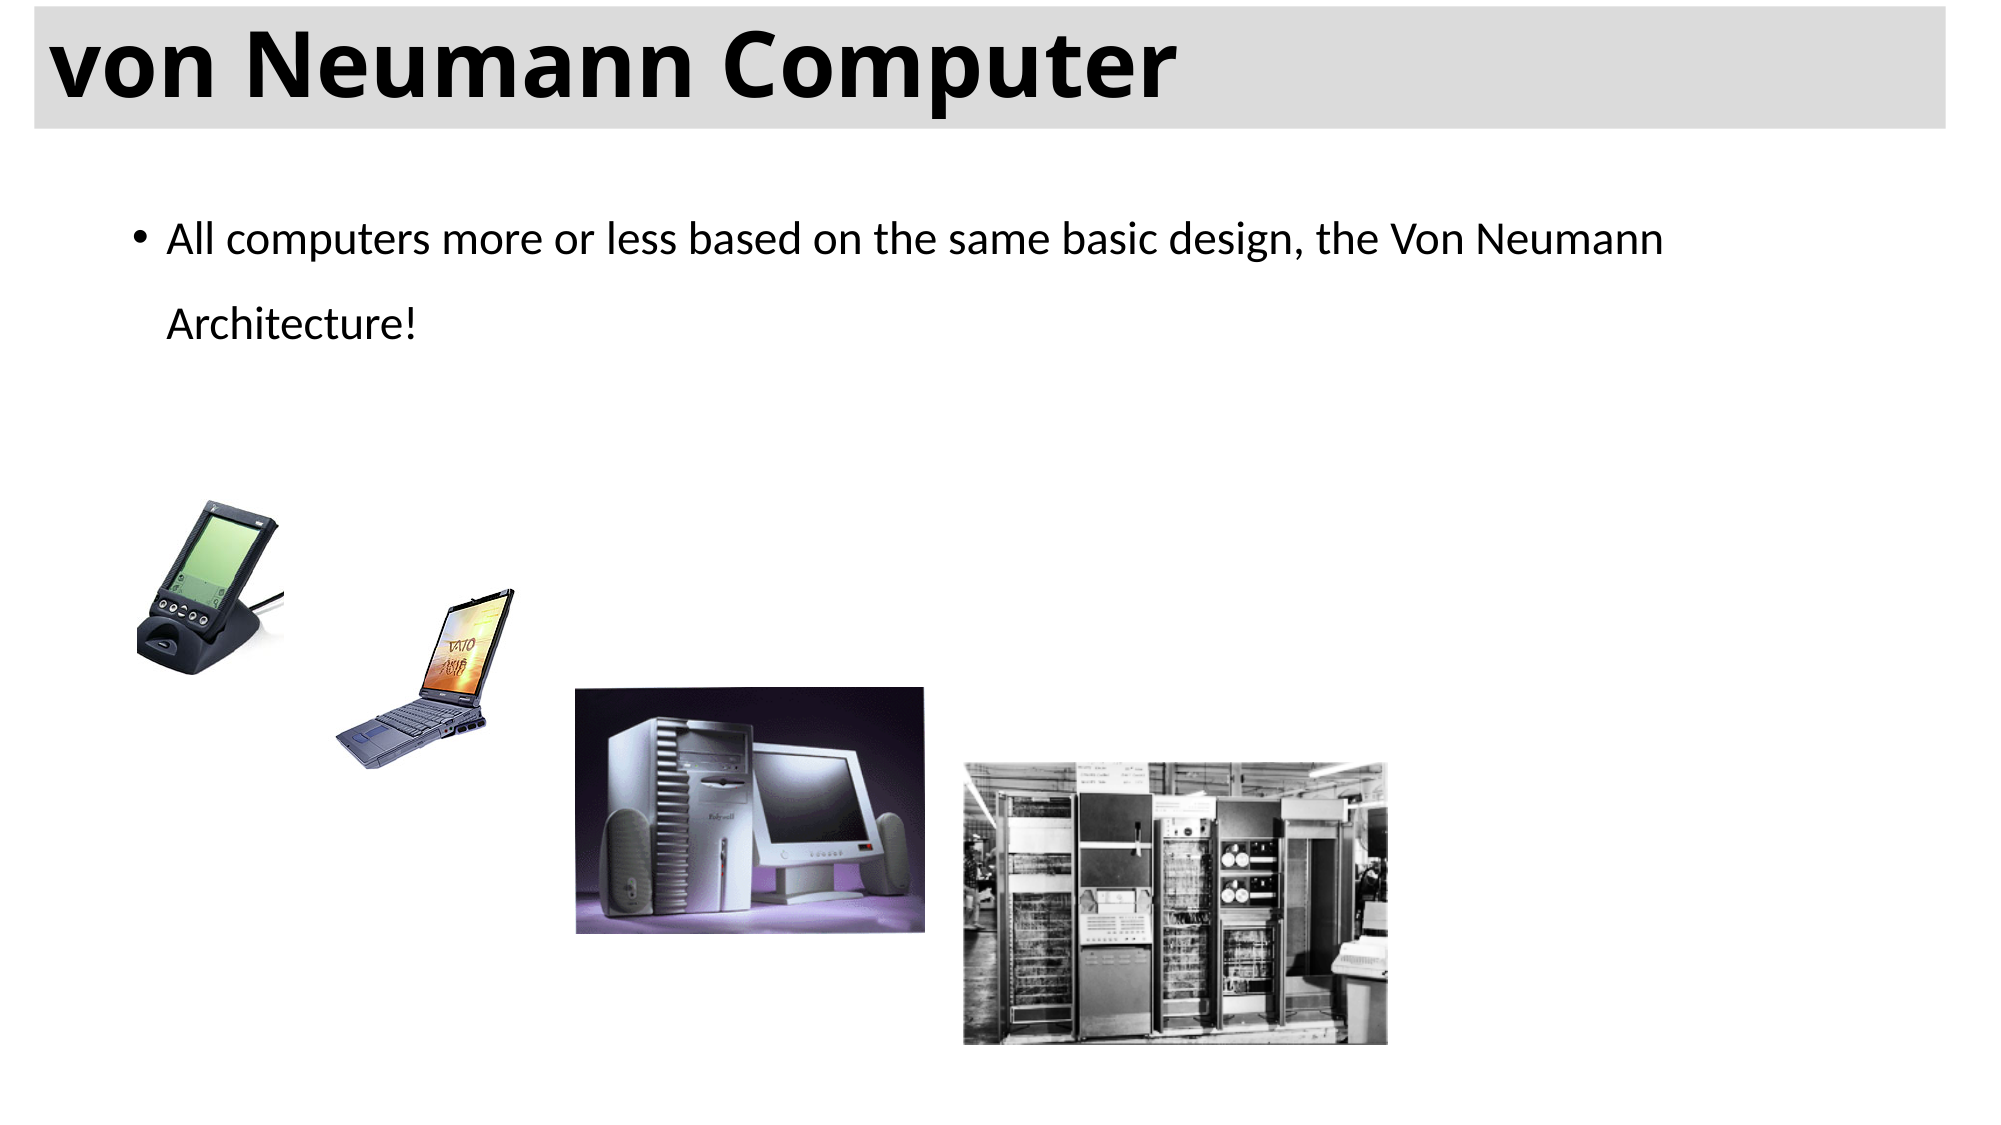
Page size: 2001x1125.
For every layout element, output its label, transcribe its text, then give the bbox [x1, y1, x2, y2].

picture [962, 762, 1388, 1045]
text_box All computers more or less based on the same basic design, the Von Neumann Architecture! [117, 171, 1732, 359]
picture [574, 687, 926, 934]
picture [312, 587, 538, 770]
title von Neumann Computer [34, 6, 1946, 129]
picture [137, 499, 284, 675]
